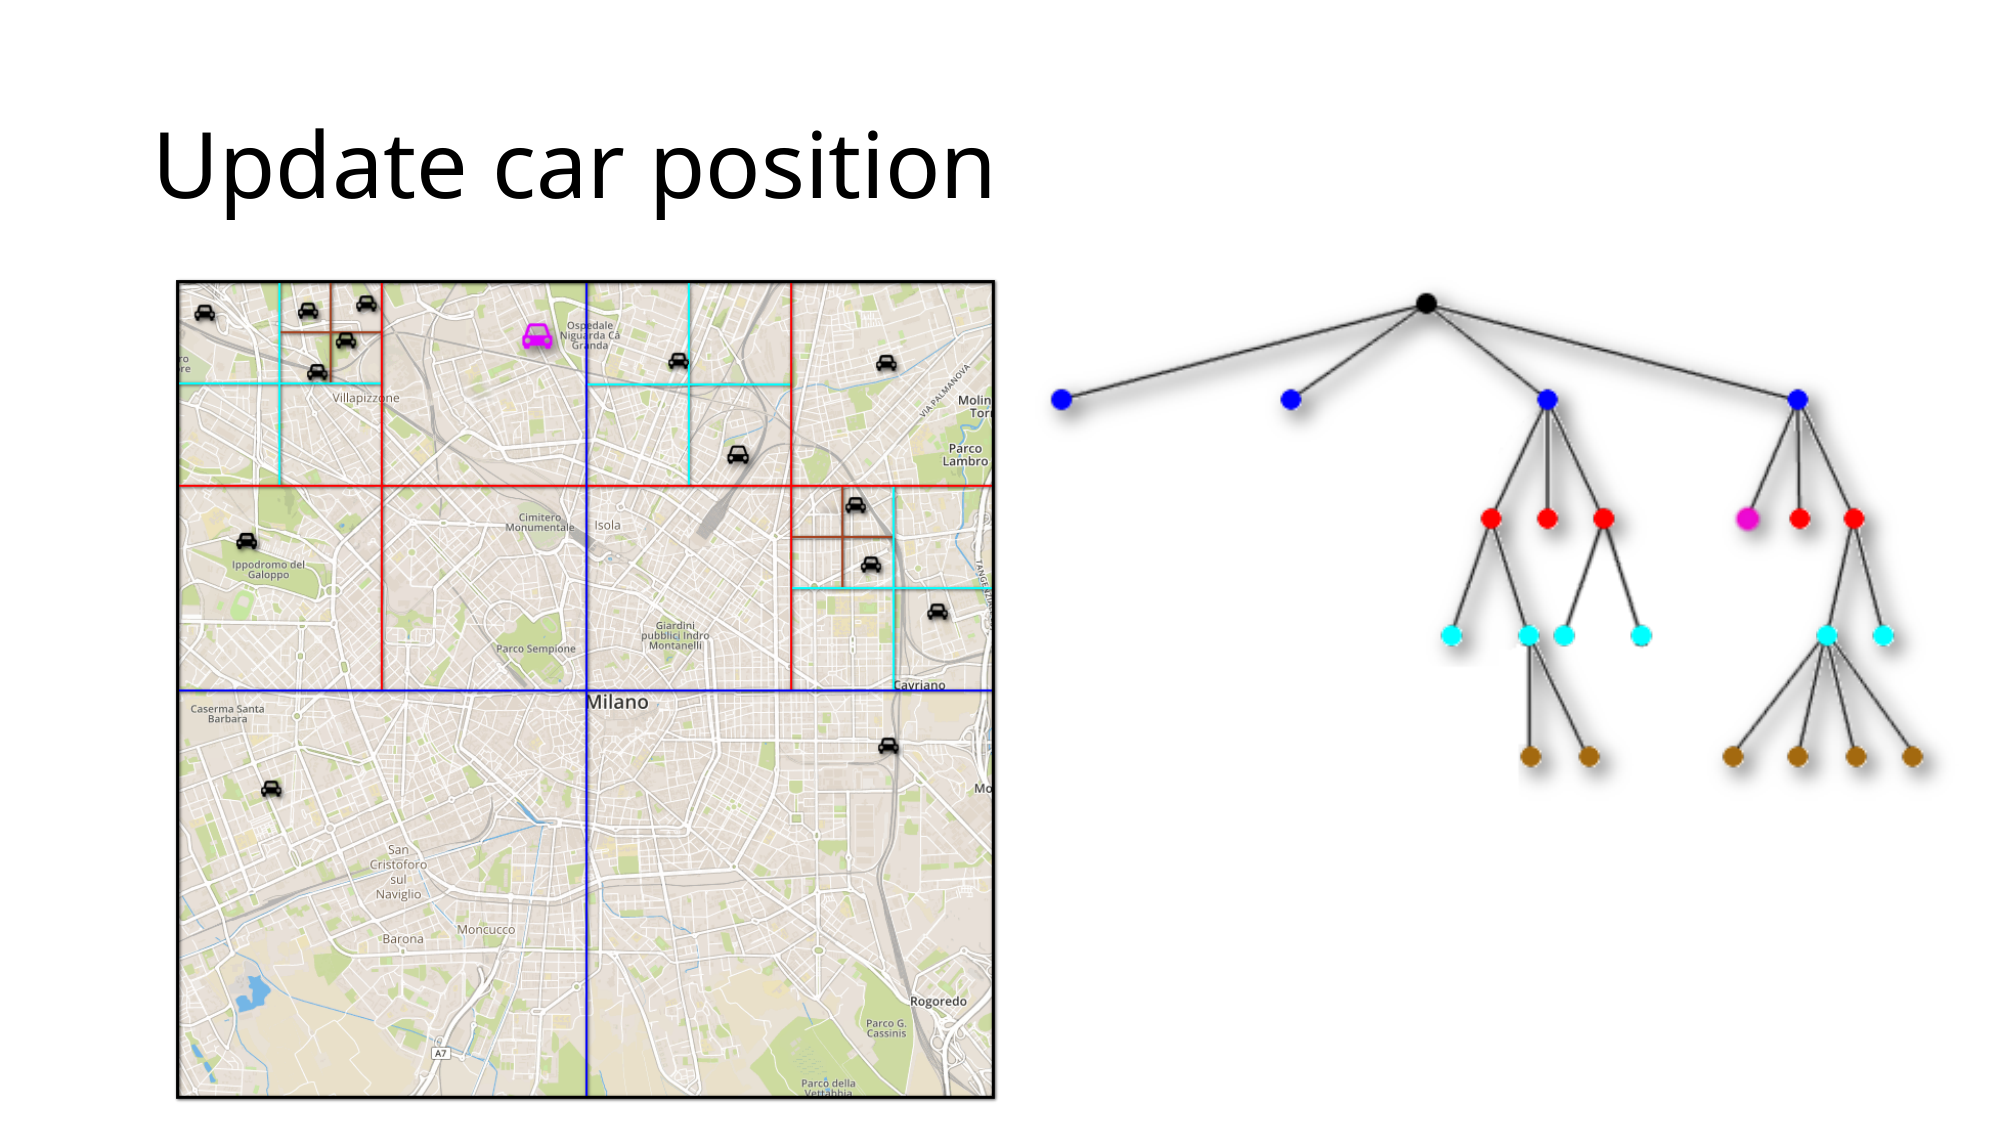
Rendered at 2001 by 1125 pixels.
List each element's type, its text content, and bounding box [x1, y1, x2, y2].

picture [1035, 277, 1959, 801]
title Update car position [137, 59, 1863, 278]
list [173, 277, 1000, 1105]
